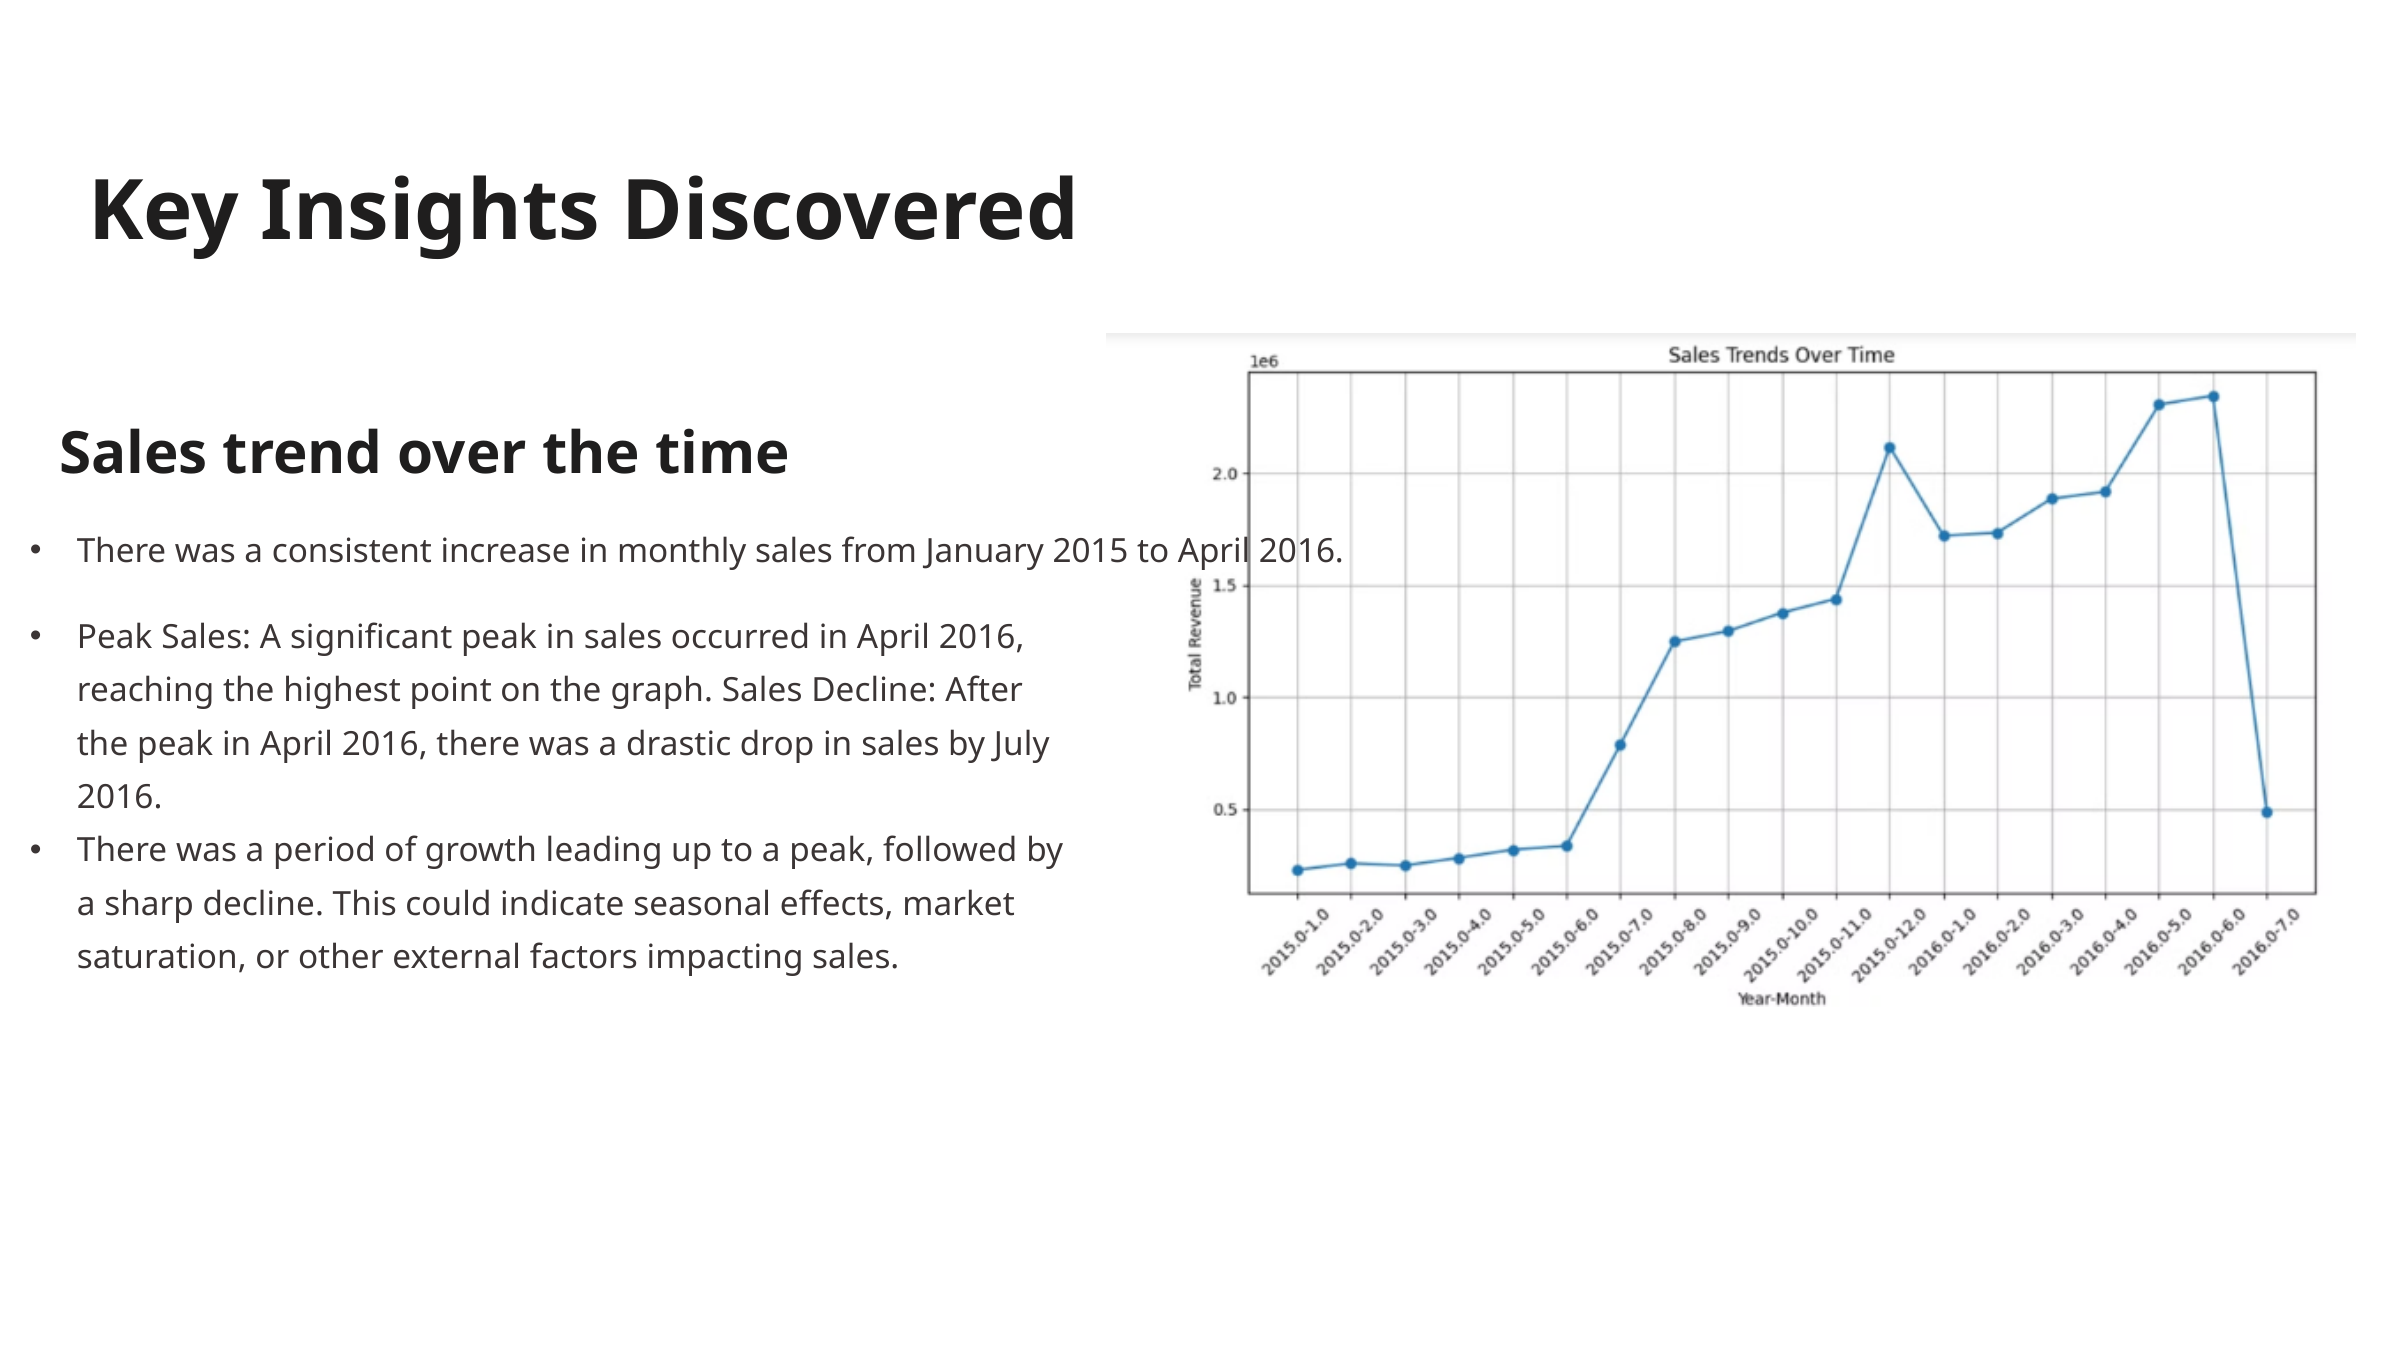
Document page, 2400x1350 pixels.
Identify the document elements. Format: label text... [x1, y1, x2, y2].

text_box Peak Sales: A significant peak in sales occurred in April 2016, reaching the highest point on the graph. Sales Decline: After the peak in April 2016, there was a drastic drop in sales by July 2016. There was a period of growth leading up to a peak, followed by a sharp decline. This could indicate seasonal effects, market saturation, or other external factors impacting sales. [15, 594, 1100, 701]
text_box Sales trend over the time [44, 425, 577, 478]
text_box Key Insights Discovered [81, 144, 1086, 249]
text_box There was a consistent increase in monthly sales from January 2015 to April 2016. [15, 507, 1106, 562]
picture [1106, 333, 2356, 1007]
text_box [15, 824, 1106, 985]
